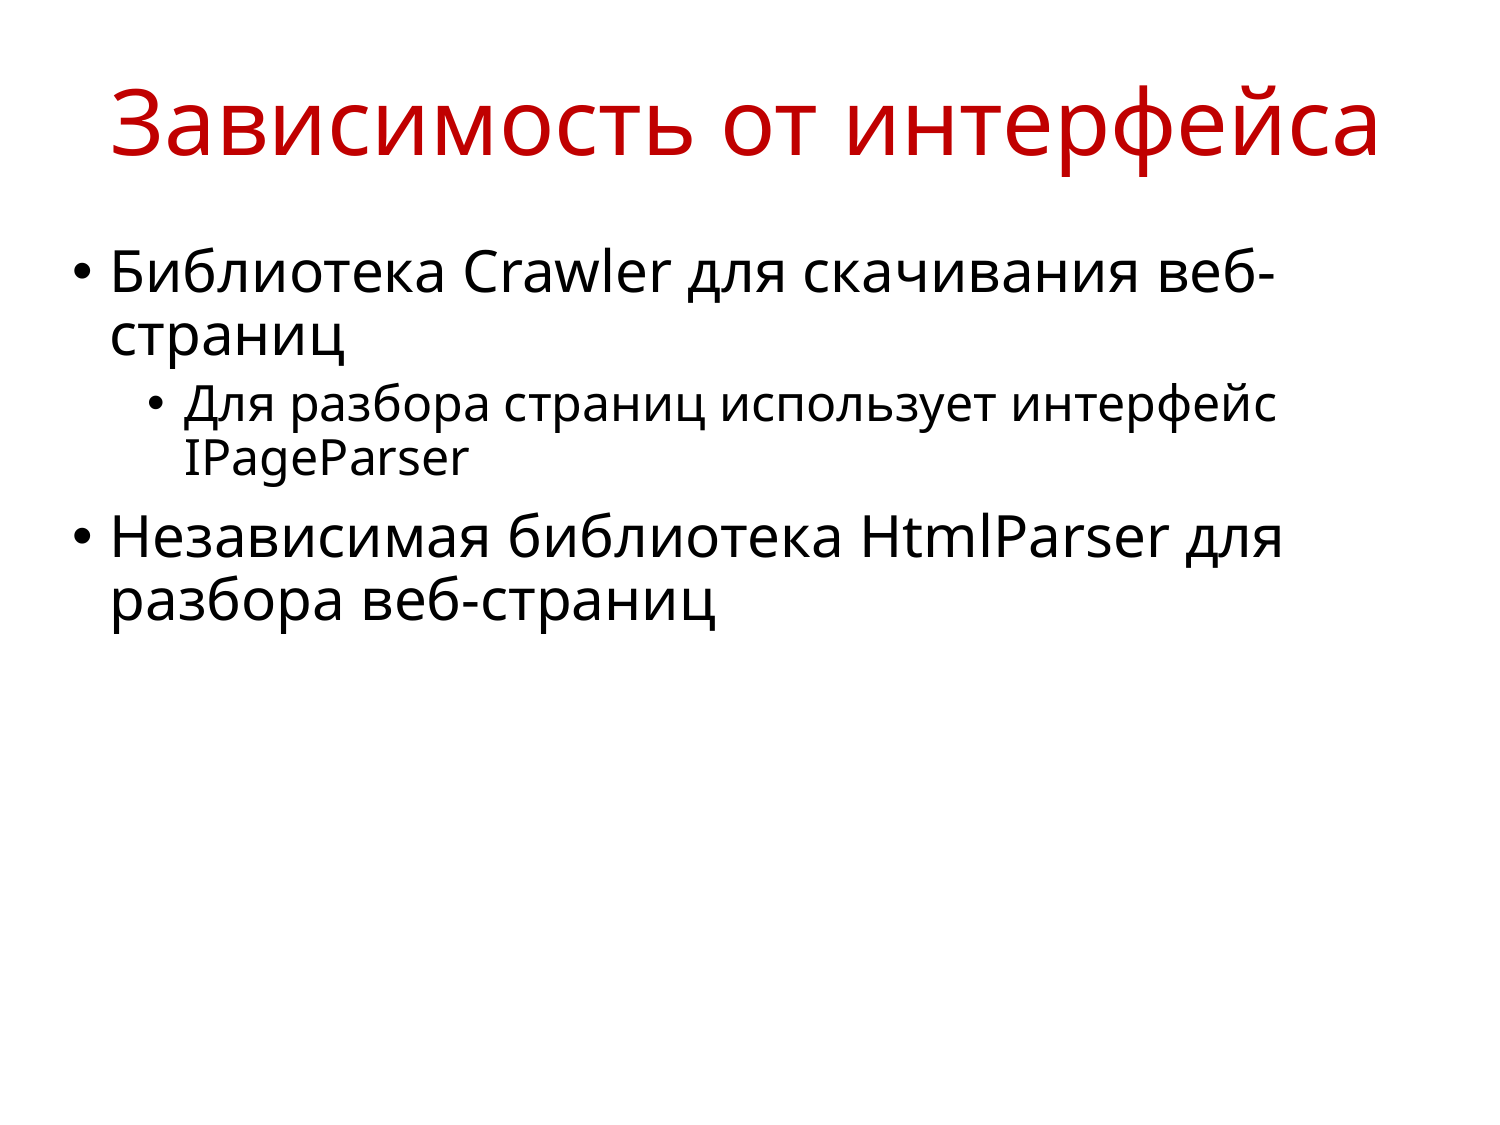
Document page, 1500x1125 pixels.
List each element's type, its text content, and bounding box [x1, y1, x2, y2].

title Зависимость от интерфейса [56, 17, 1439, 234]
list Библиотека Crawler для скачивания веб-страниц Для разбора страниц использует интерфейс IPageParser Независимая библиотека HtmlParser для разбора веб-страниц [56, 234, 1439, 1125]
